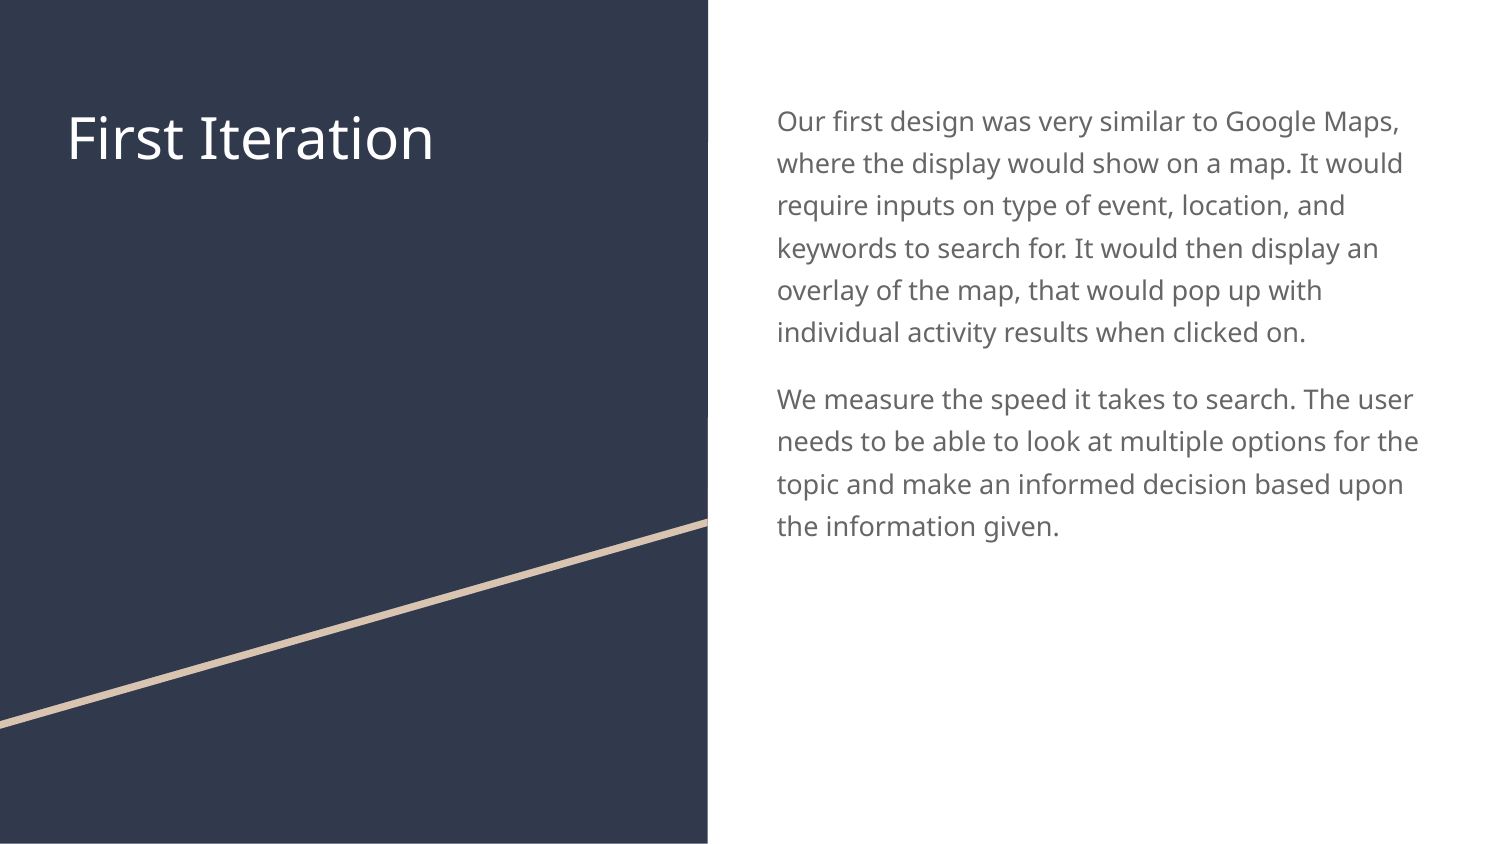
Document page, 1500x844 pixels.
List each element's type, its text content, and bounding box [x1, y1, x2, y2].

list Our first design was very similar to Google Maps, where the display would show on a map. It would require inputs on type of event, location, and keywords to search for. It would then display an overlay of the map, that would pop up with individual activity results when clicked on. We measure the speed it takes to search. The user needs to be able to look at multiple options for the topic and make an informed decision based upon the information given. [761, 82, 1446, 755]
title First Iteration [51, 82, 660, 494]
